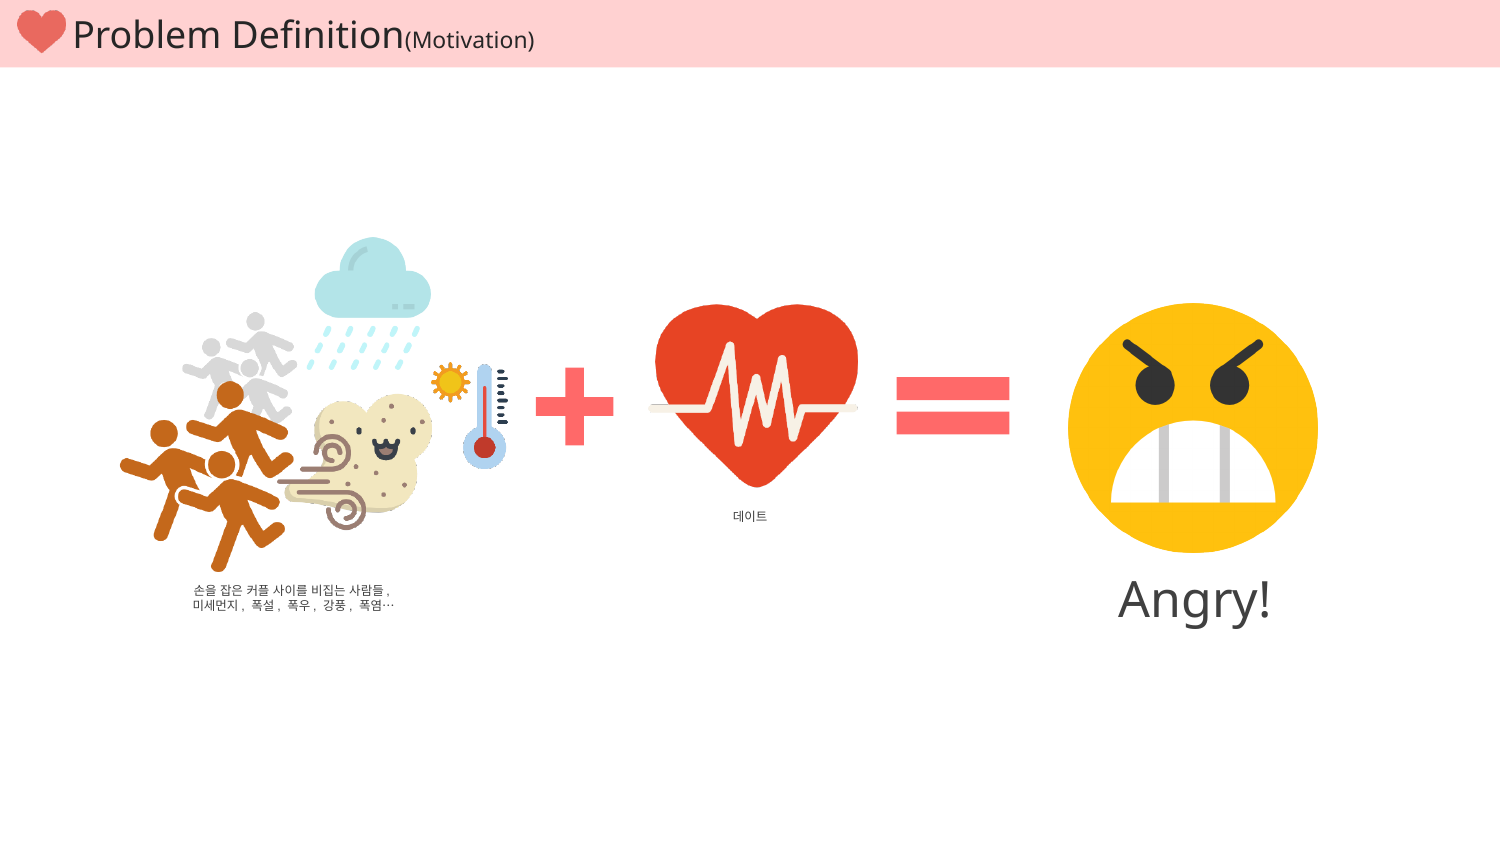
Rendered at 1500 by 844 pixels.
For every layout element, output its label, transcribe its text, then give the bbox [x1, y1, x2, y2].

text_box 손을 잡은 커플 사이를 비집는 사람들, 미세먼지, 폭설, 폭우, 강풍, 폭염… [170, 581, 417, 621]
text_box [17, 3, 548, 65]
text_box [0, 0, 1500, 70]
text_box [1068, 303, 1318, 637]
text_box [111, 237, 1031, 573]
